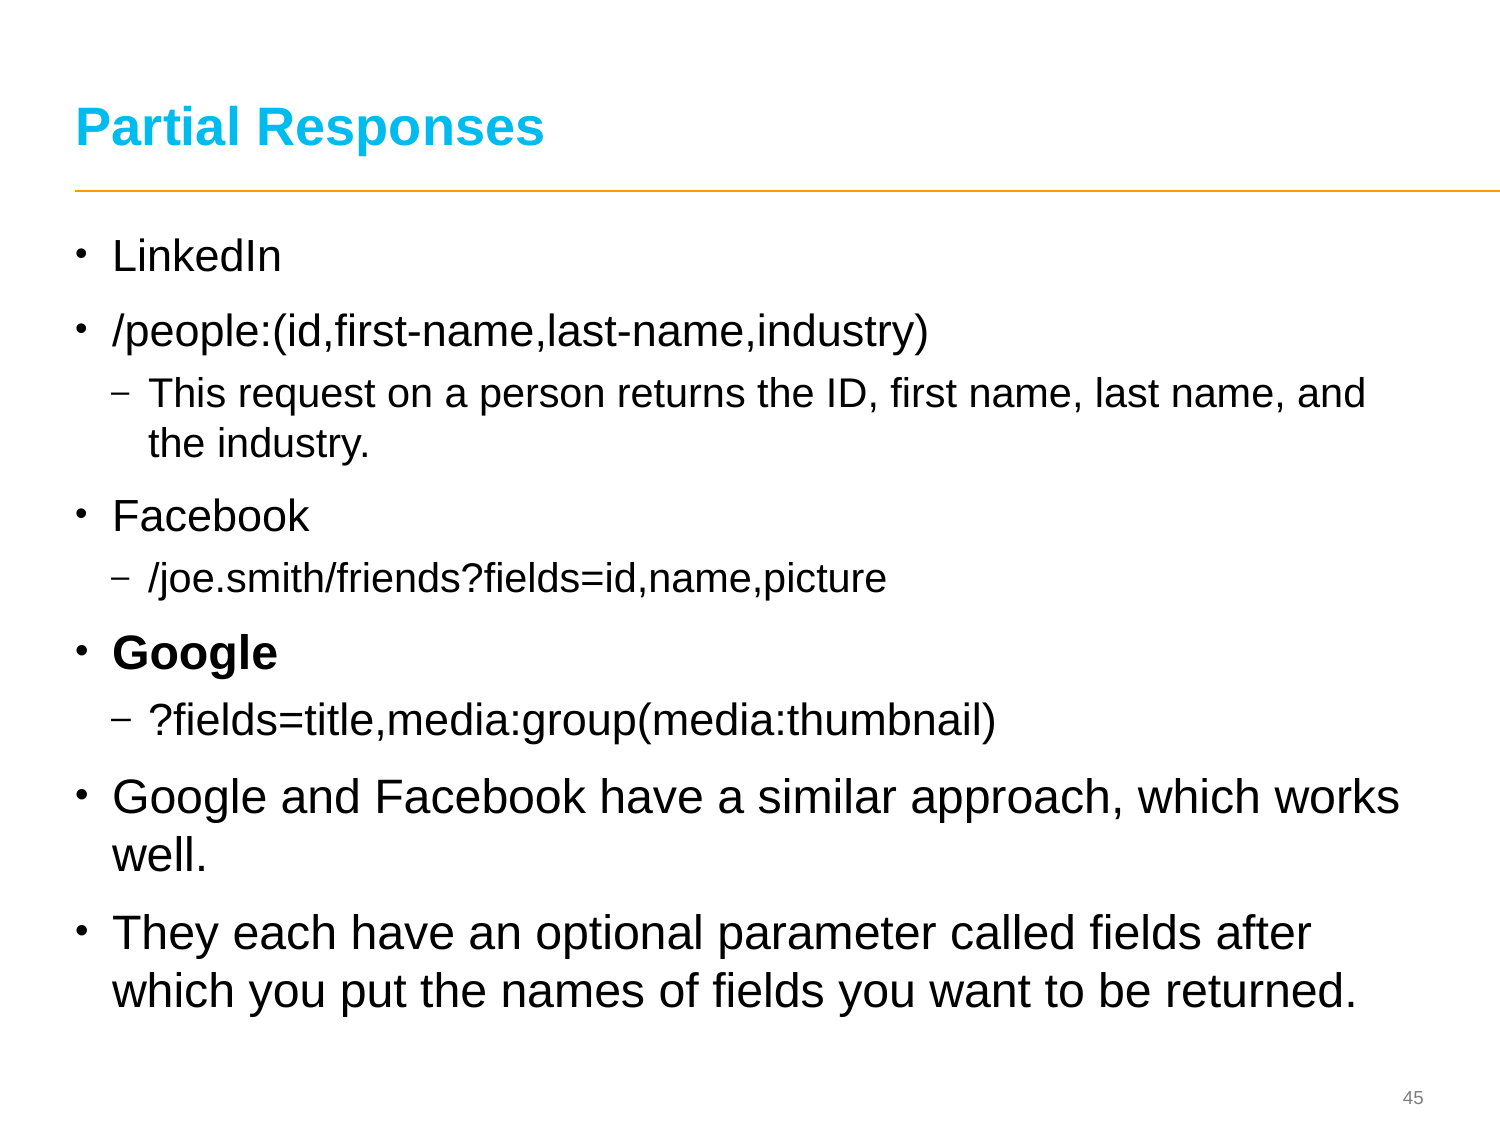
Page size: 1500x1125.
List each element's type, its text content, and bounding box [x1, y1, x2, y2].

title Partial Responses [75, 27, 1422, 157]
list LinkedIn /people:(id,first-name,last-name,industry) This request on a person returns the ID, first name, last name, and the industry. Facebook /joe.smith/friends?fields=id,name,picture Google ?fields=title,media:group(media:thumbnail) Google and Facebook have a similar approach, which works well. They each have an optional parameter called fields after which you put the names of fields you want to be returned. [75, 226, 1425, 1018]
